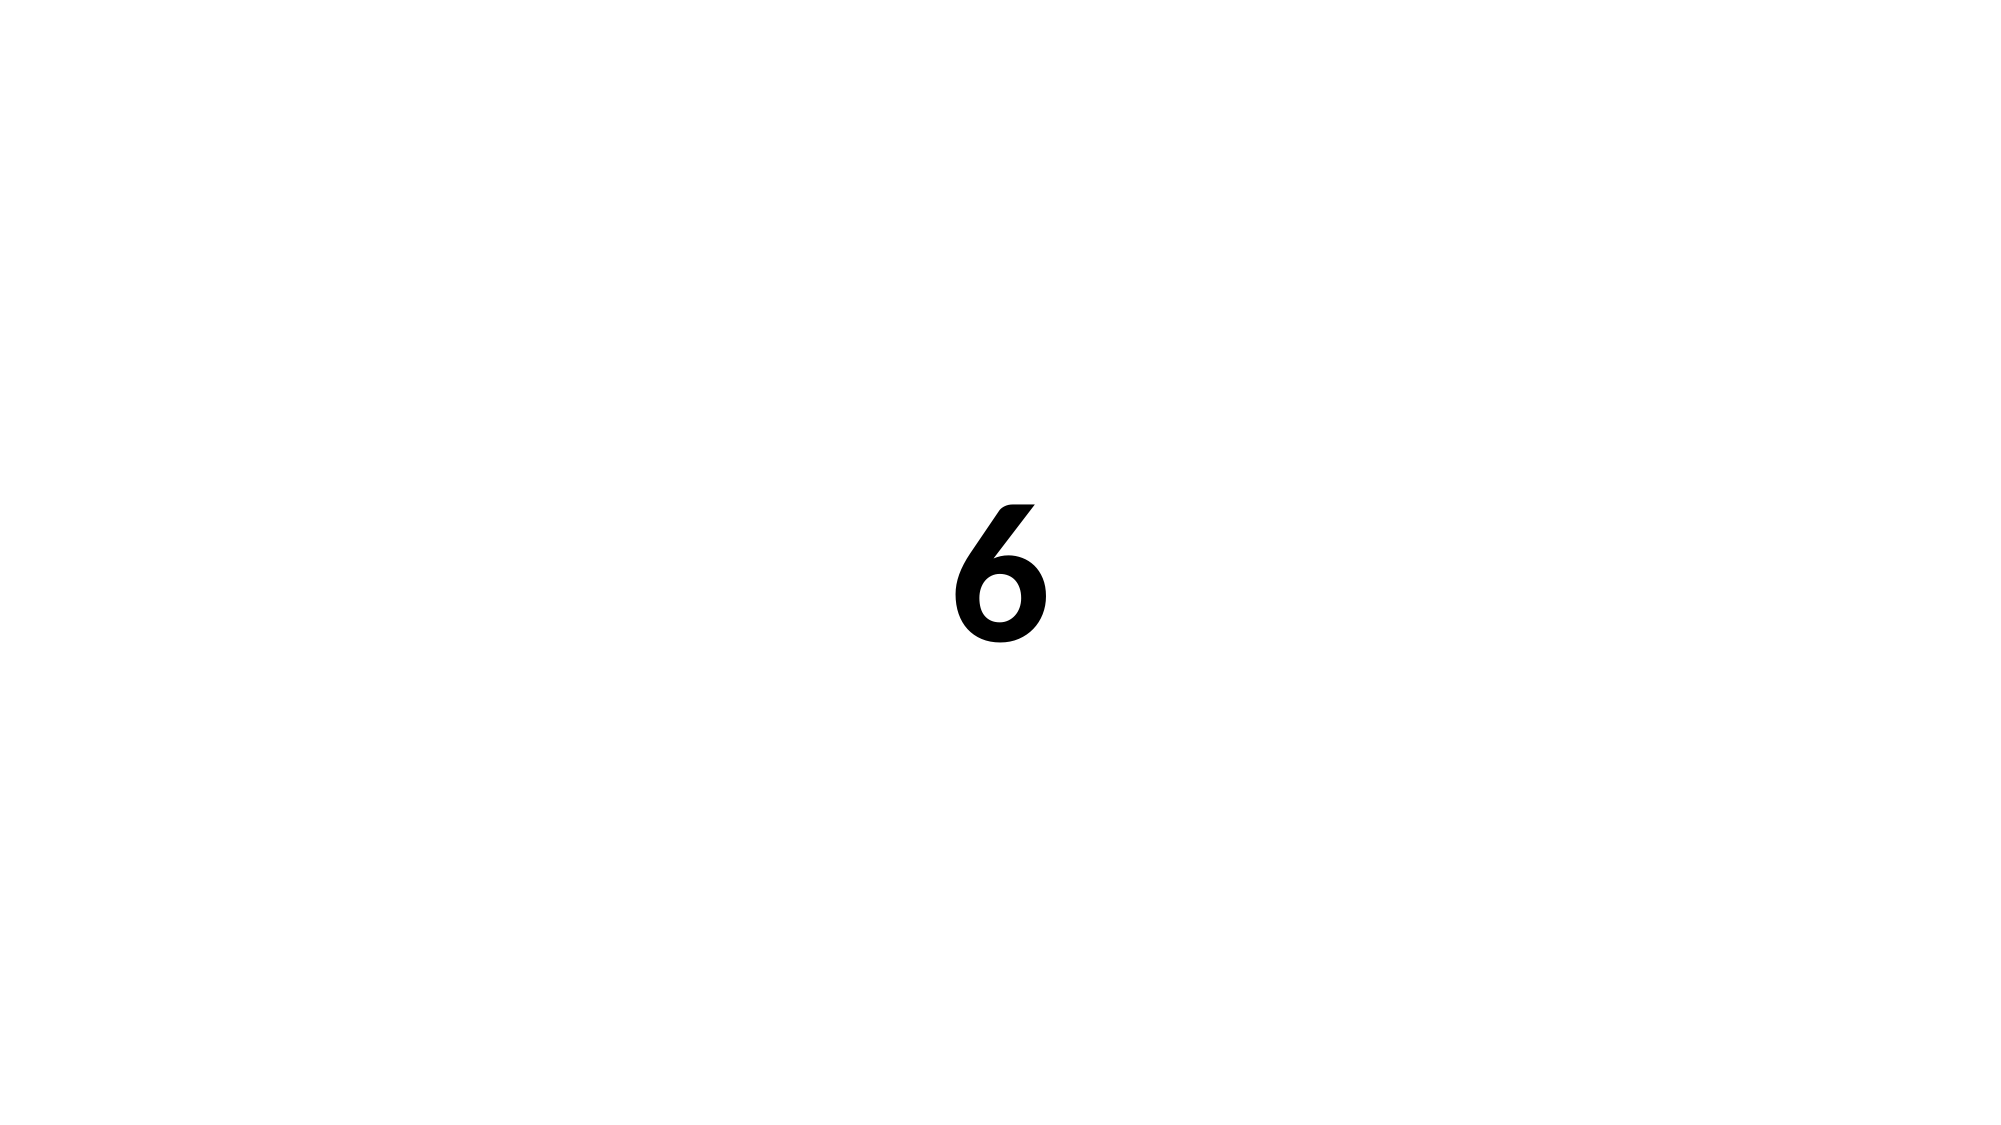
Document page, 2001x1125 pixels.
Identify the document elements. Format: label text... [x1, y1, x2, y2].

text_box 6 [0, 433, 2000, 689]
